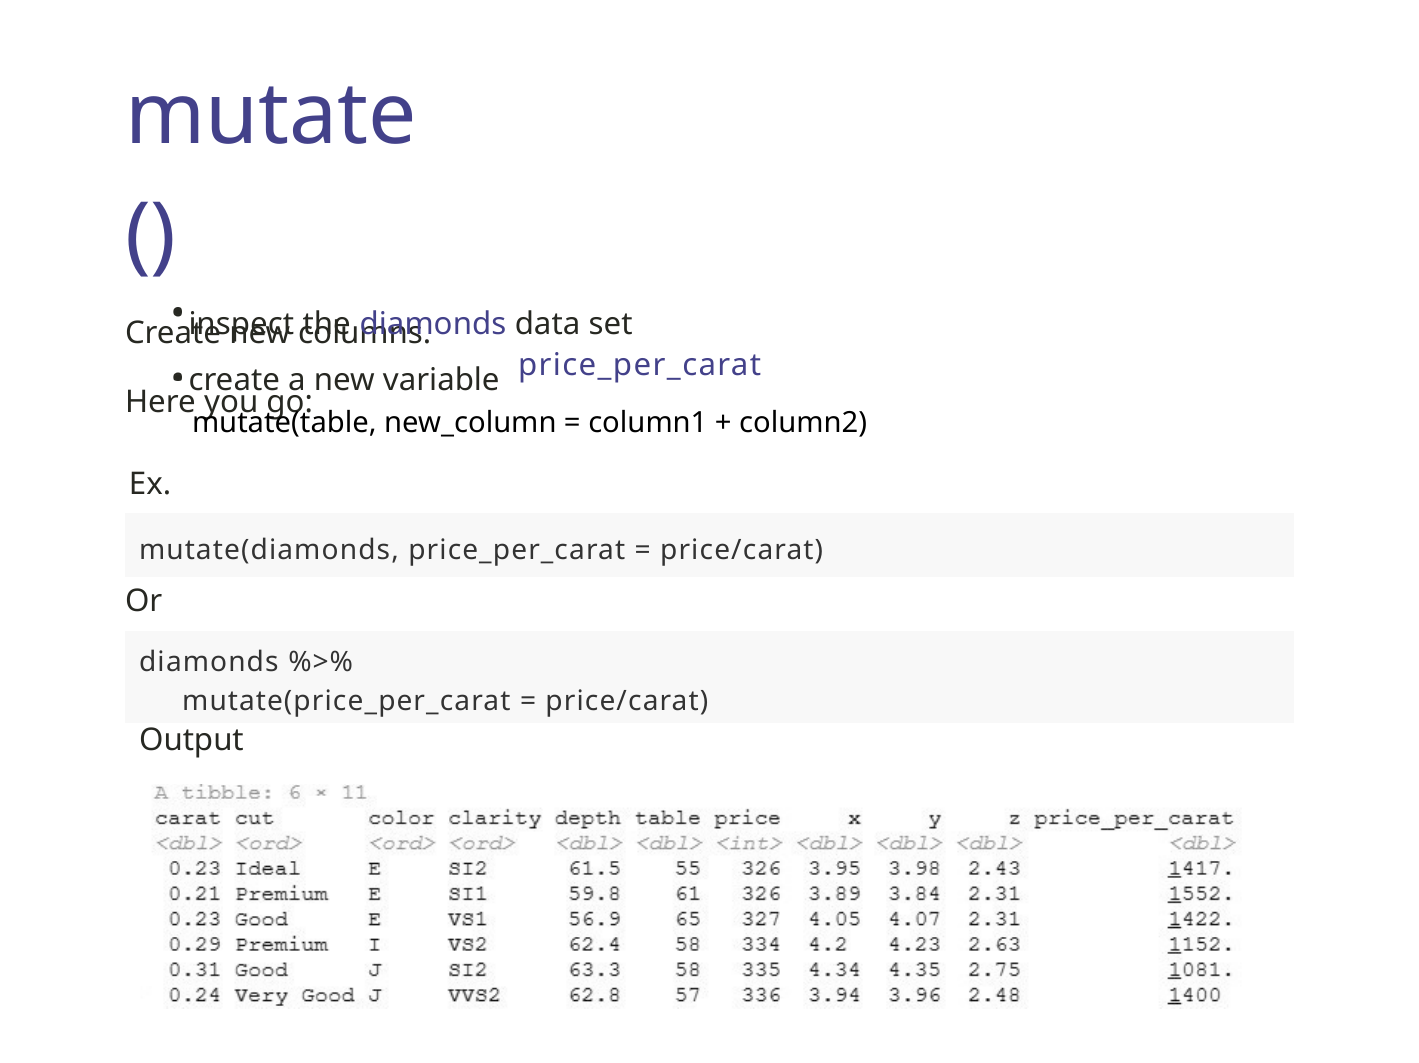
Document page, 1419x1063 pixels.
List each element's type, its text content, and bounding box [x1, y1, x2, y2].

text_box create a new variable [188, 318, 517, 397]
text_box Or [125, 586, 164, 618]
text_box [124, 512, 1294, 578]
text_box price_per_carat [518, 337, 785, 382]
text_box Ex. [128, 456, 236, 501]
text_box mutate() Create new columns. Here you go: [125, 40, 443, 419]
text_box mutate(table, new_column = column1 + column2) [192, 398, 984, 439]
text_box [114, 620, 1305, 734]
text_box [140, 784, 1279, 1009]
text_box Output [139, 742, 246, 757]
text_box inspect the diamonds data set [188, 290, 641, 341]
